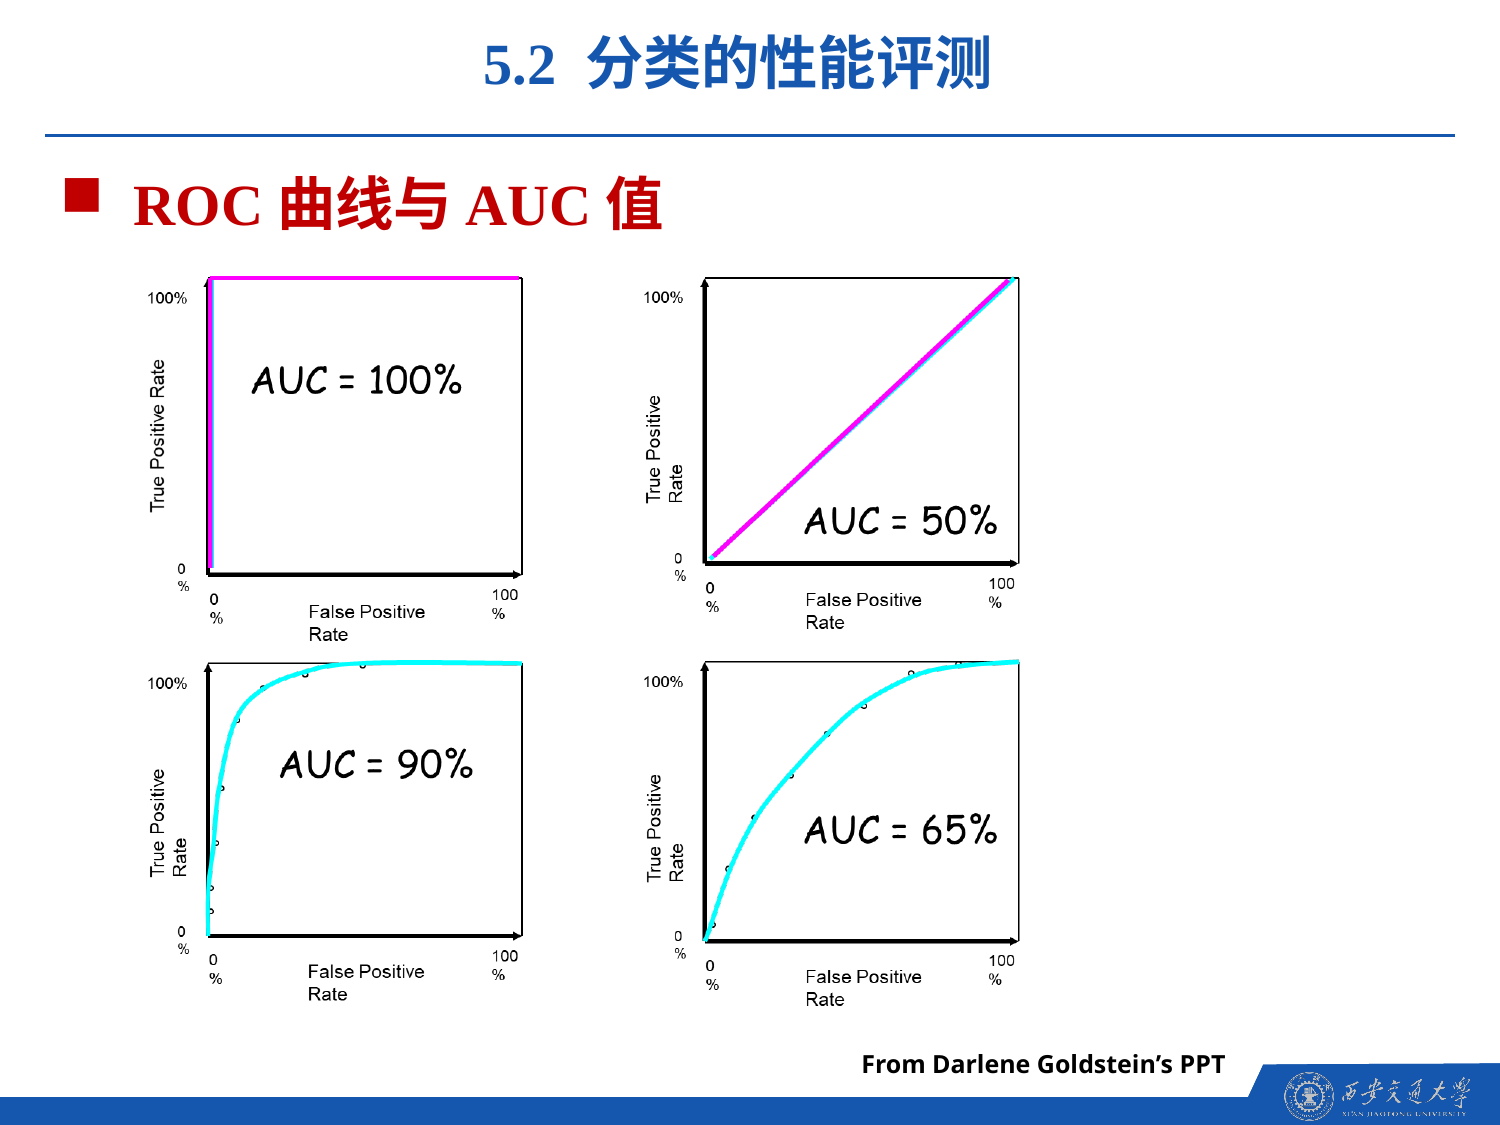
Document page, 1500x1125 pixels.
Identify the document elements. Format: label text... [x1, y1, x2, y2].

picture [135, 268, 1034, 1021]
text_box From Darlene Goldstein’s PPT [846, 1041, 1248, 1087]
text_box 5.2 分类的性能评测 [135, 19, 1341, 104]
text_box ROC曲线与AUC值 [45, 152, 1475, 246]
